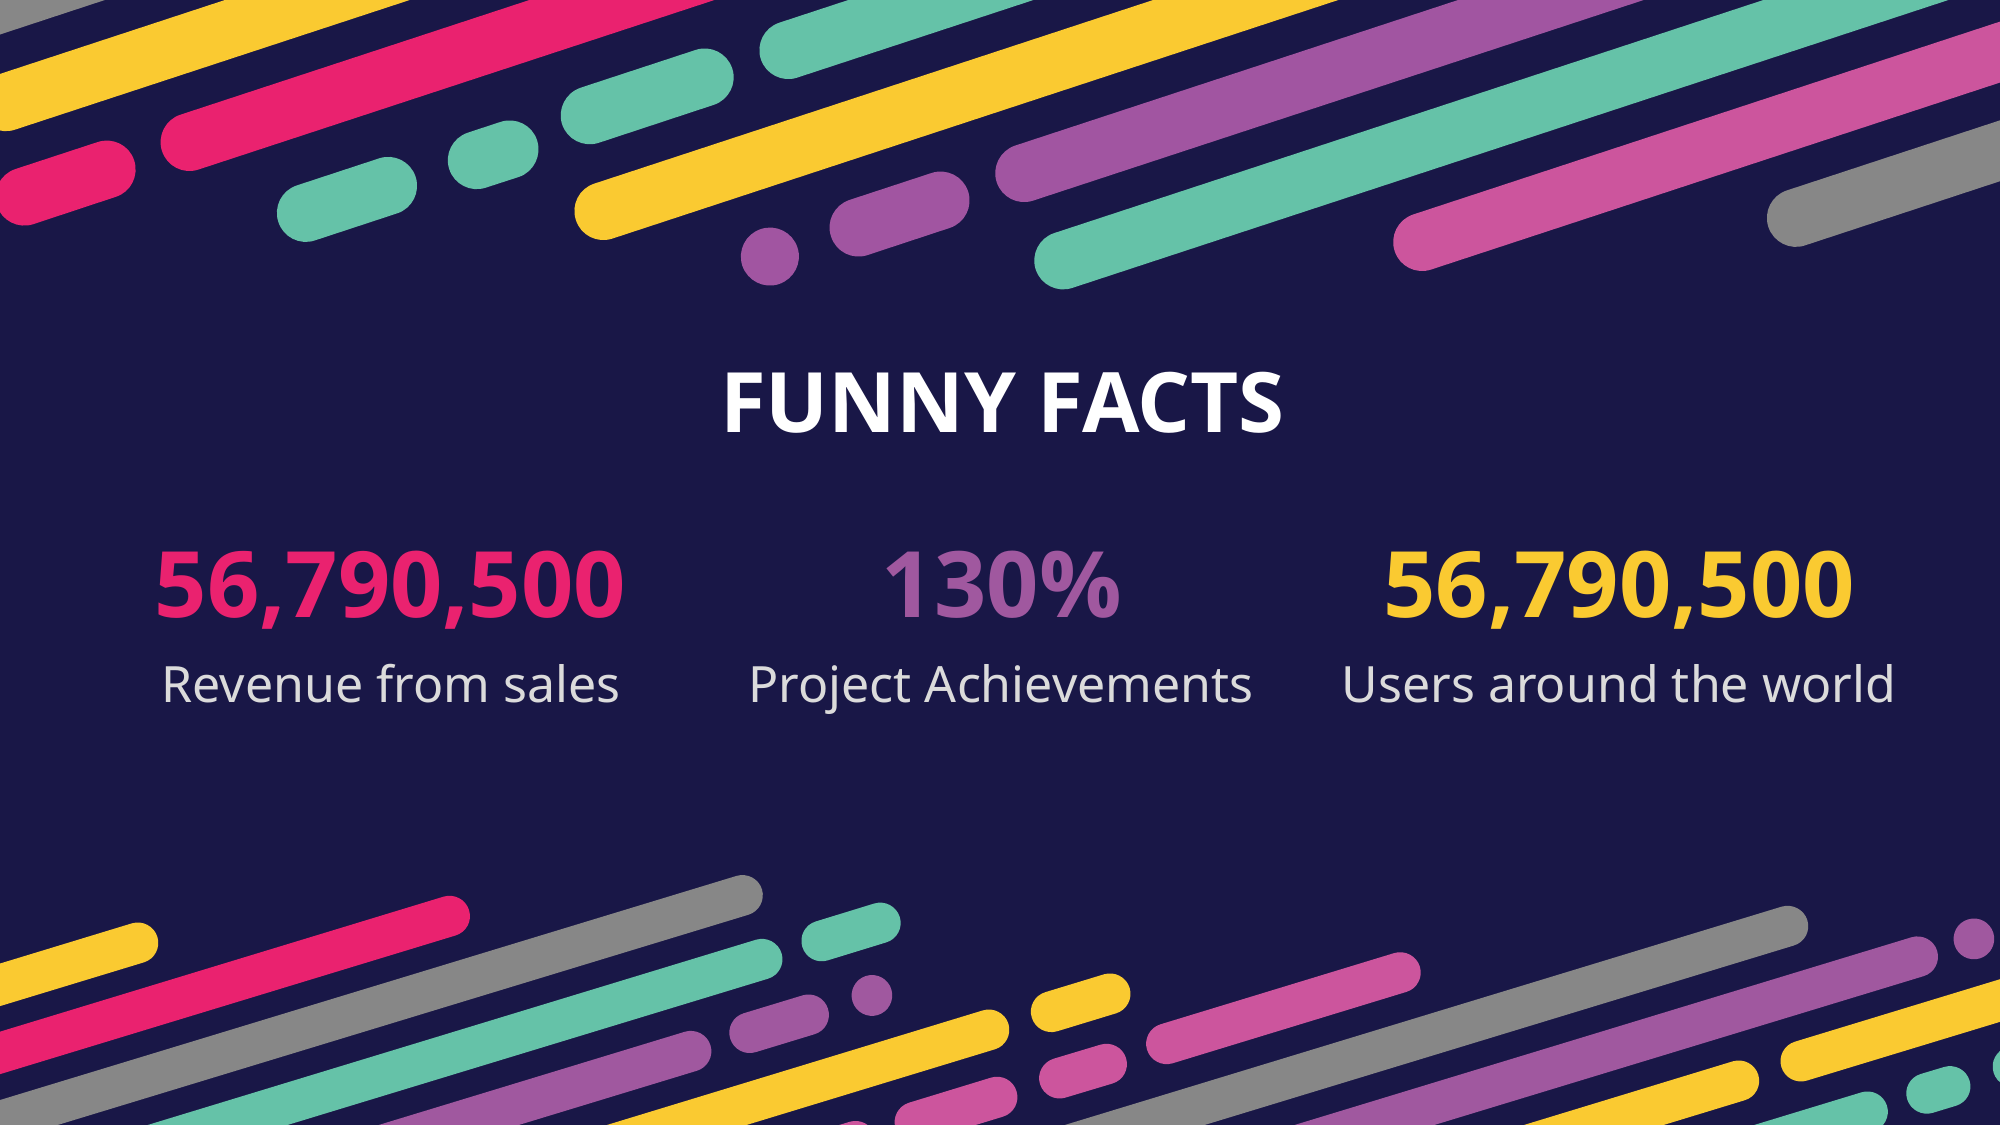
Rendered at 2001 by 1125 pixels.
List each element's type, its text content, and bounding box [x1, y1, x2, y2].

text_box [0, 0, 2000, 386]
text_box Project Achievements [733, 644, 1269, 720]
text_box Users around the world [1327, 645, 1912, 721]
text_box 56,790,500 [1368, 518, 1871, 644]
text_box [0, 803, 2000, 1125]
text_box 130% [867, 518, 1137, 644]
text_box FUNNY FACTS [705, 386, 1300, 457]
text_box Revenue from sales [146, 645, 636, 721]
text_box 56,790,500 [139, 518, 642, 644]
